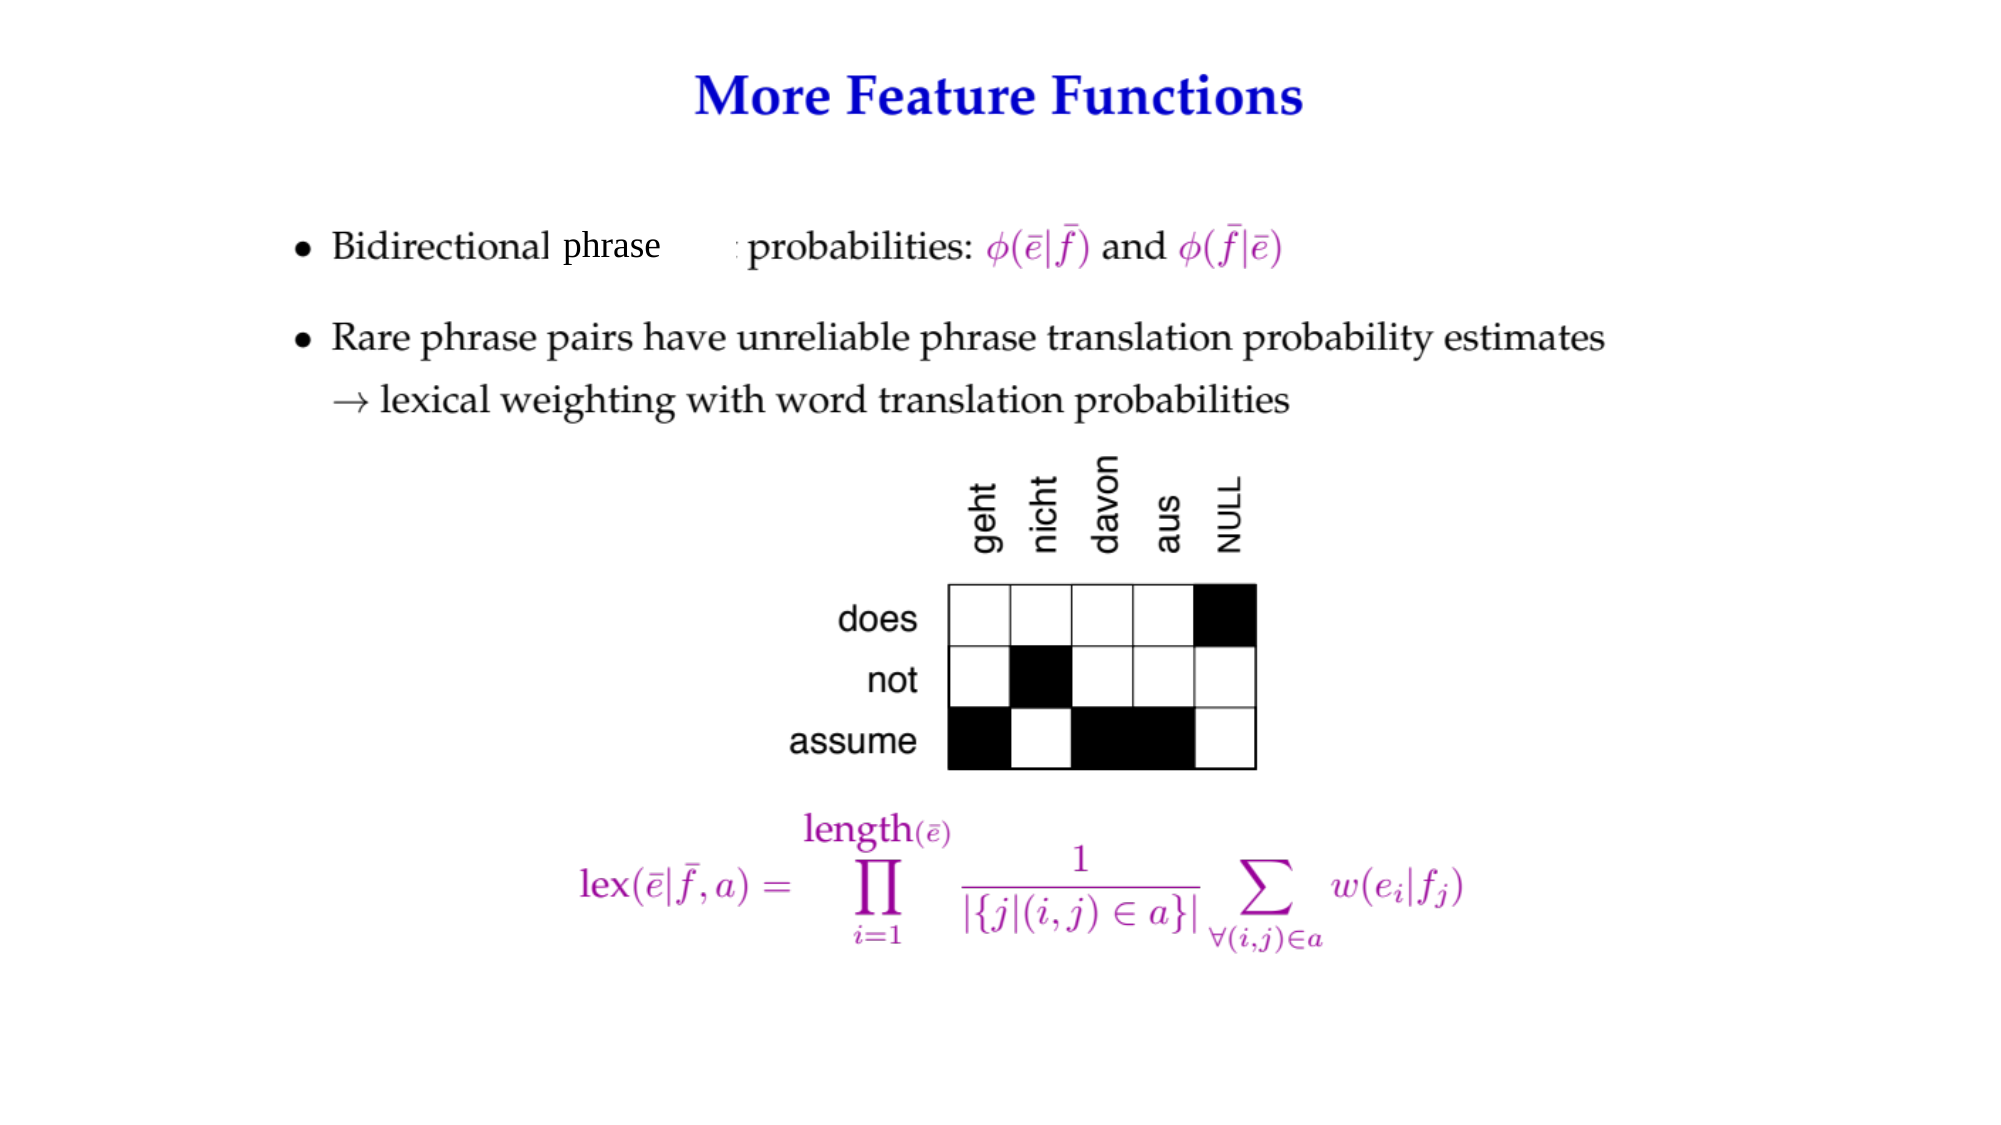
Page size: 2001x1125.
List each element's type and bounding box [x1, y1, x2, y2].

picture [201, 0, 1795, 1125]
